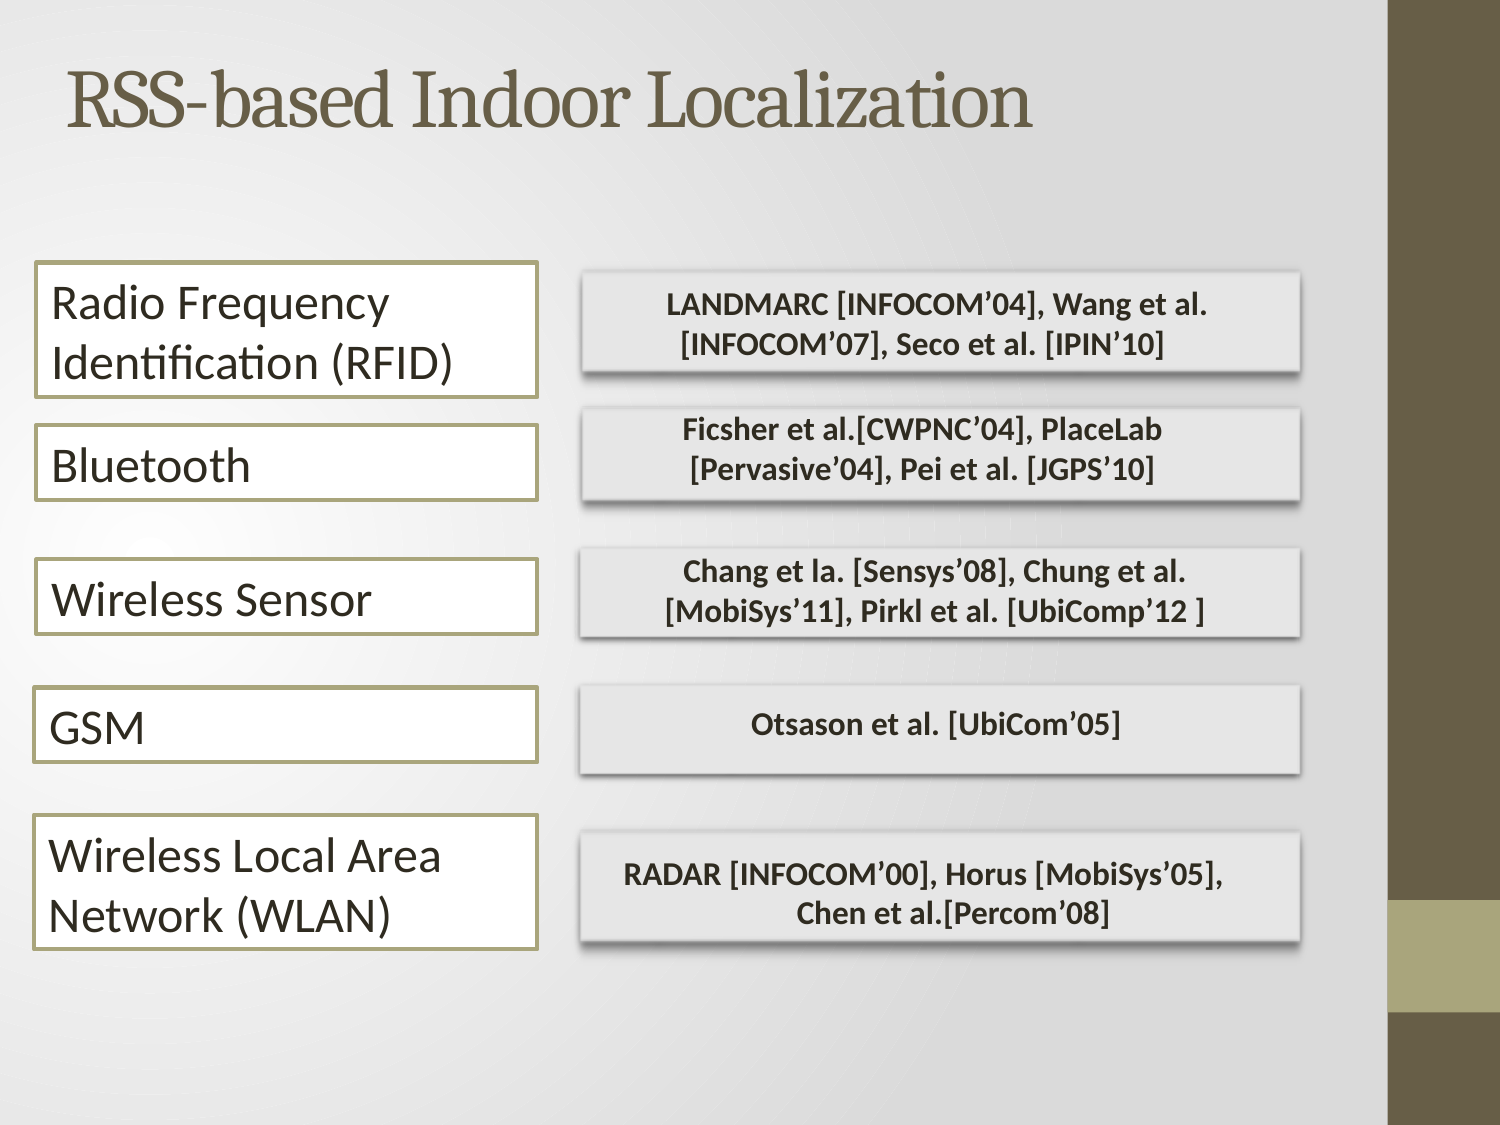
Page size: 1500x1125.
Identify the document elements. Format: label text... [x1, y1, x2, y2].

text_box Radio Frequency Identification (RFID) [34, 260, 539, 399]
picture [561, 674, 1313, 801]
text_box GSM [32, 685, 539, 764]
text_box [561, 249, 1313, 385]
text_box Wireless Local Area Network (WLAN) [32, 813, 539, 951]
title RSS-based Indoor Localization [50, 0, 1325, 188]
picture [561, 551, 1313, 664]
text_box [561, 386, 1313, 551]
text_box Bluetooth [34, 423, 539, 502]
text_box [561, 807, 1313, 1001]
text_box Wireless Sensor [34, 557, 539, 636]
